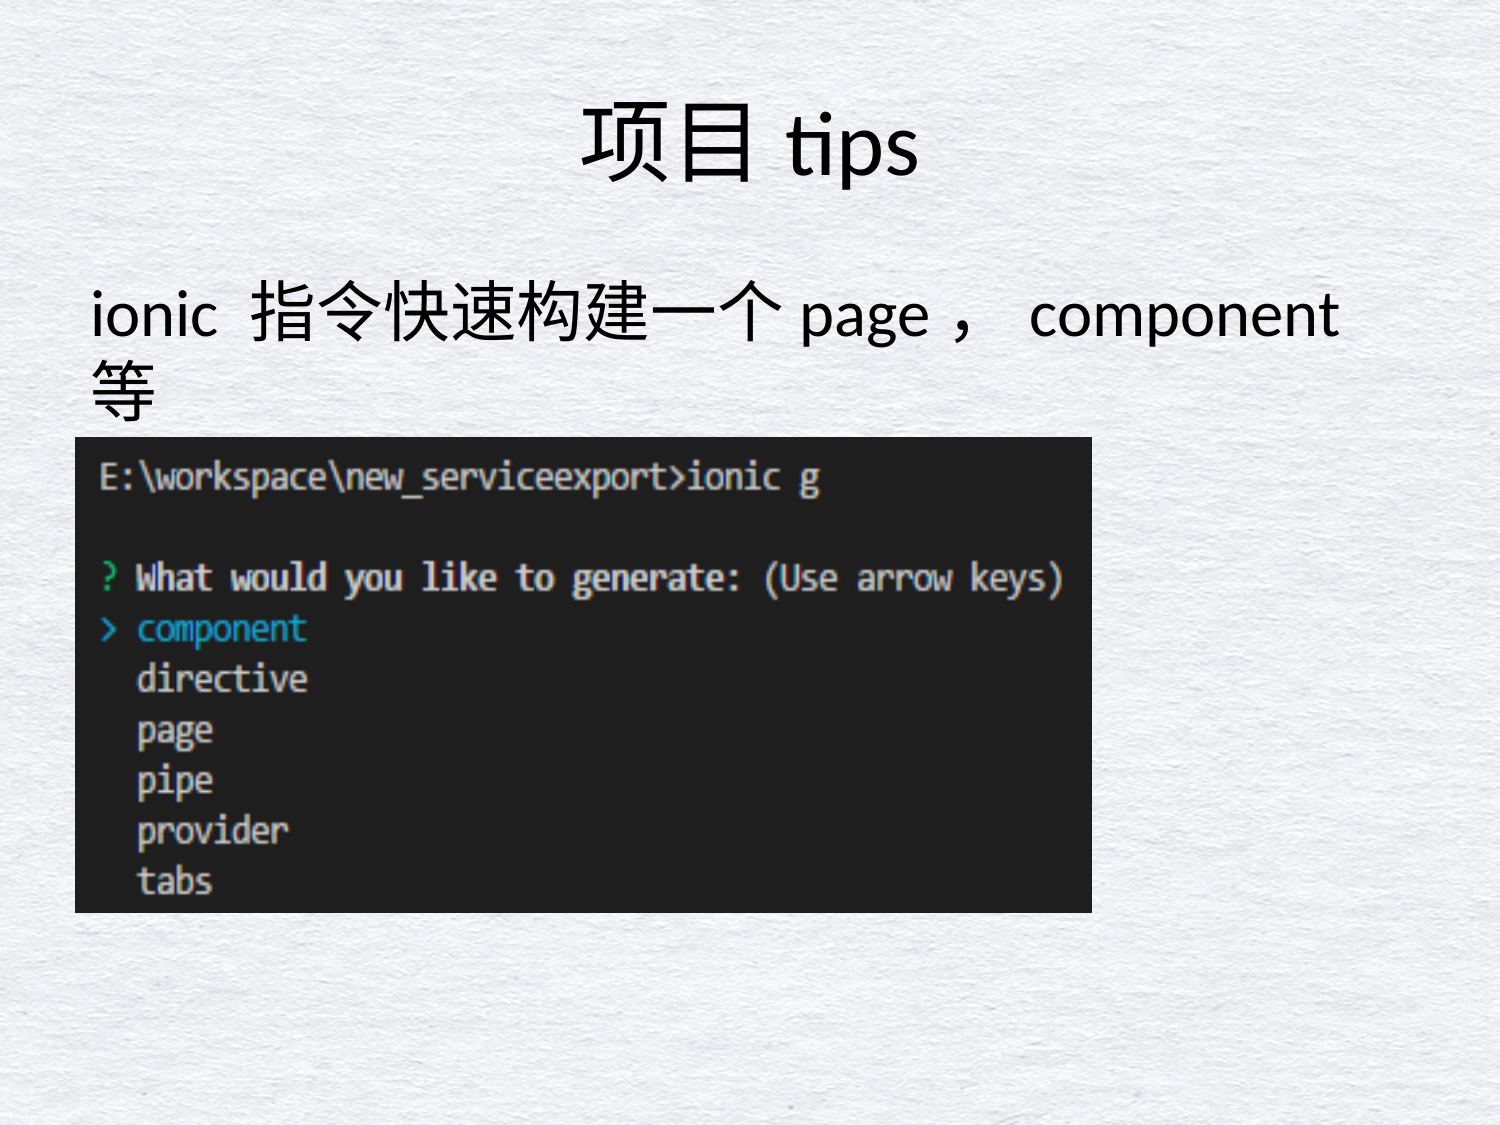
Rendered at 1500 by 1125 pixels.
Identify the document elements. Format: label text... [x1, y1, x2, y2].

list ionic 指令快速构建一个page，component等 [75, 262, 1425, 1005]
title 项目tips [75, 45, 1425, 233]
picture [0, 0, 1500, 1125]
